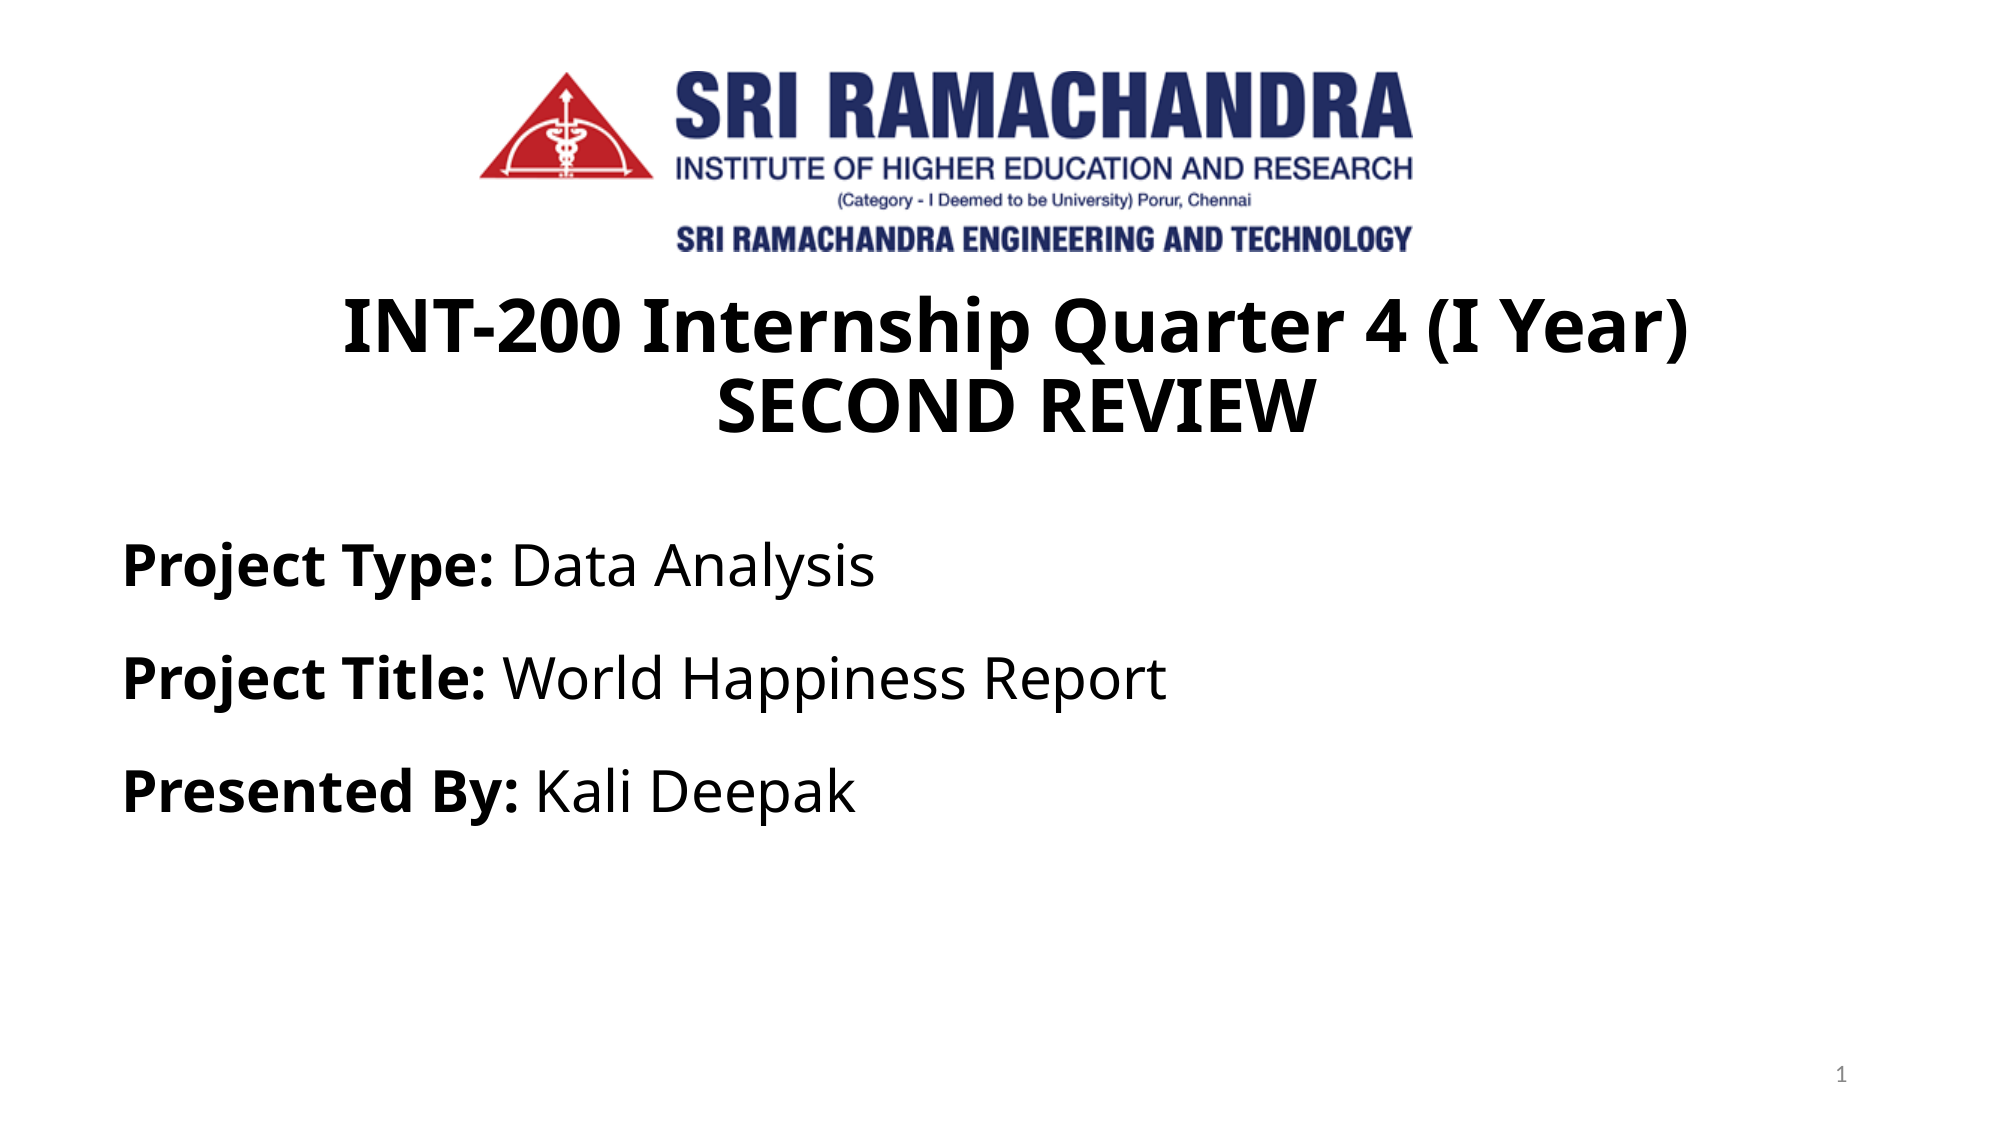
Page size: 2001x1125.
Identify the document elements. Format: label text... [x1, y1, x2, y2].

text_box Project Type: Data Analysis [105, 520, 1516, 606]
picture [479, 71, 1414, 252]
slide_number 1 [1412, 1042, 1863, 1103]
title INT-200 Internship Quarter 4 (I Year) SECOND REVIEW [305, 278, 1729, 457]
text_box Project Title: World Happiness Report [106, 633, 1554, 719]
text_box Presented By: Kali Deepak [105, 746, 1838, 869]
